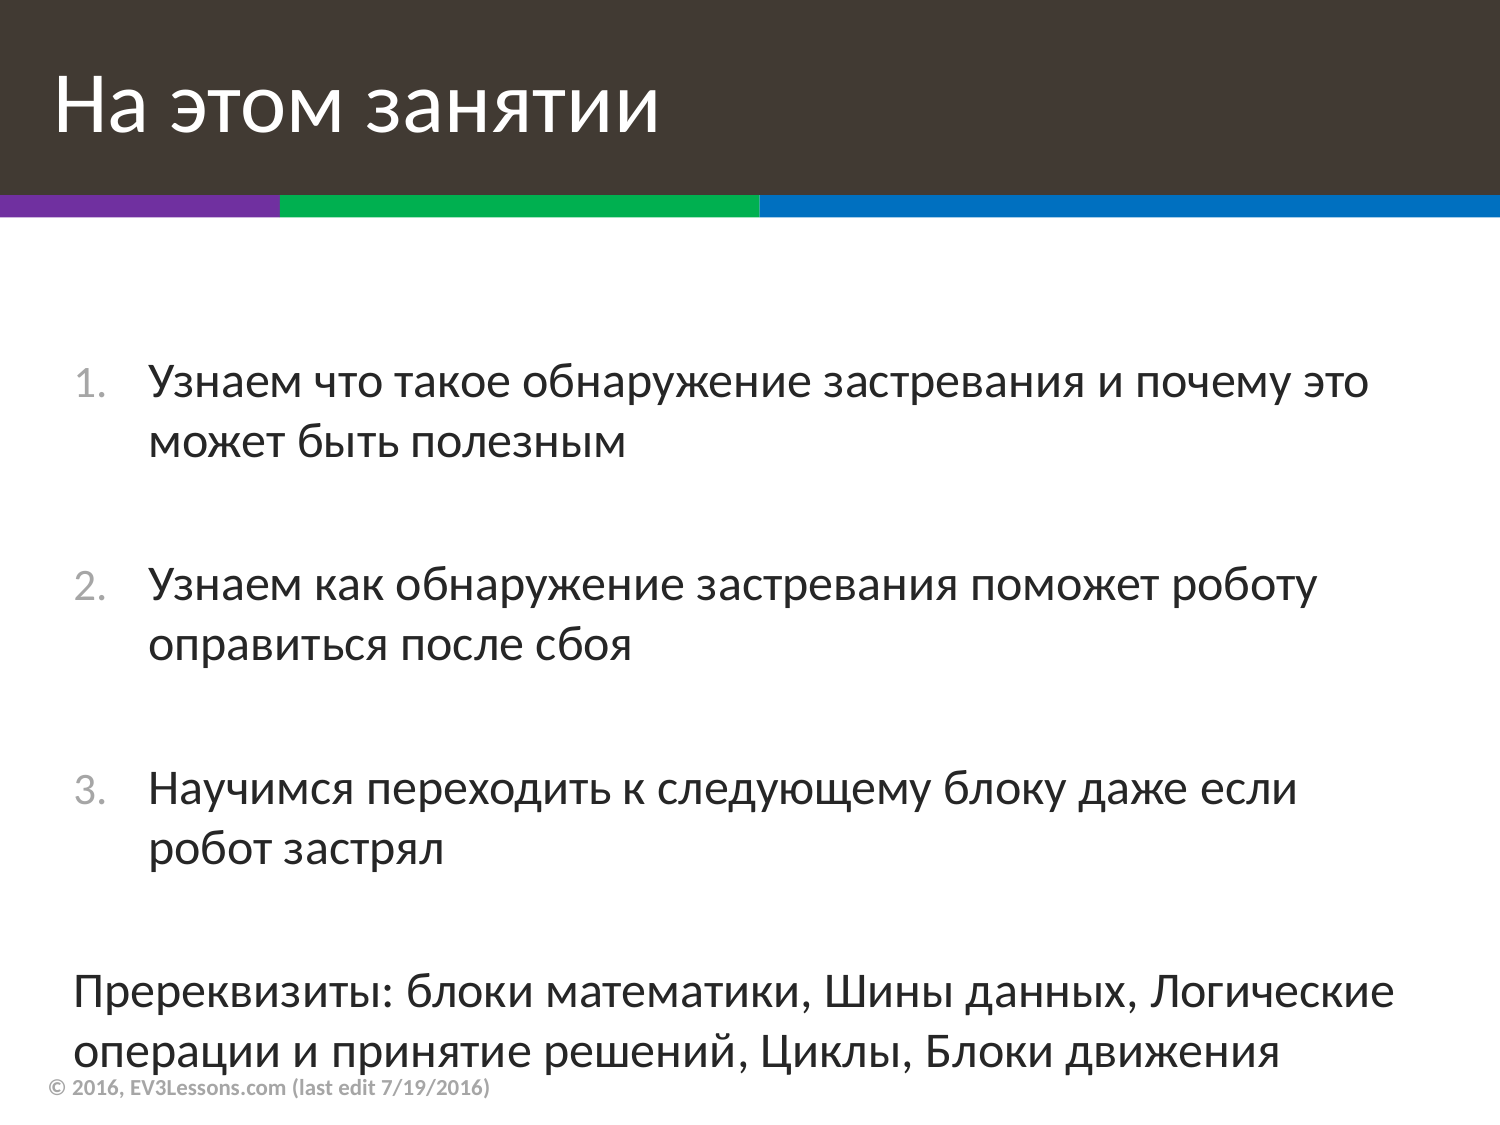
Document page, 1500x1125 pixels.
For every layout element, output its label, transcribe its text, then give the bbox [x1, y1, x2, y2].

text_box Узнаем что такое обнаружение застревания и почему это может быть полезным Узнаем как обнаружение застревания поможет роботу оправиться после сбоя Научимся переходить к следующему блоку даже если робот застрял Пререквизиты: блоки математики, Шины данных, Логические операции и принятие решений, Циклы, Блоки движения [58, 339, 1429, 1085]
footer © 2016, EV3Lessons.com (last edit 7/19/2016) [32, 1055, 1038, 1116]
title На этом занятии [0, 0, 1500, 195]
